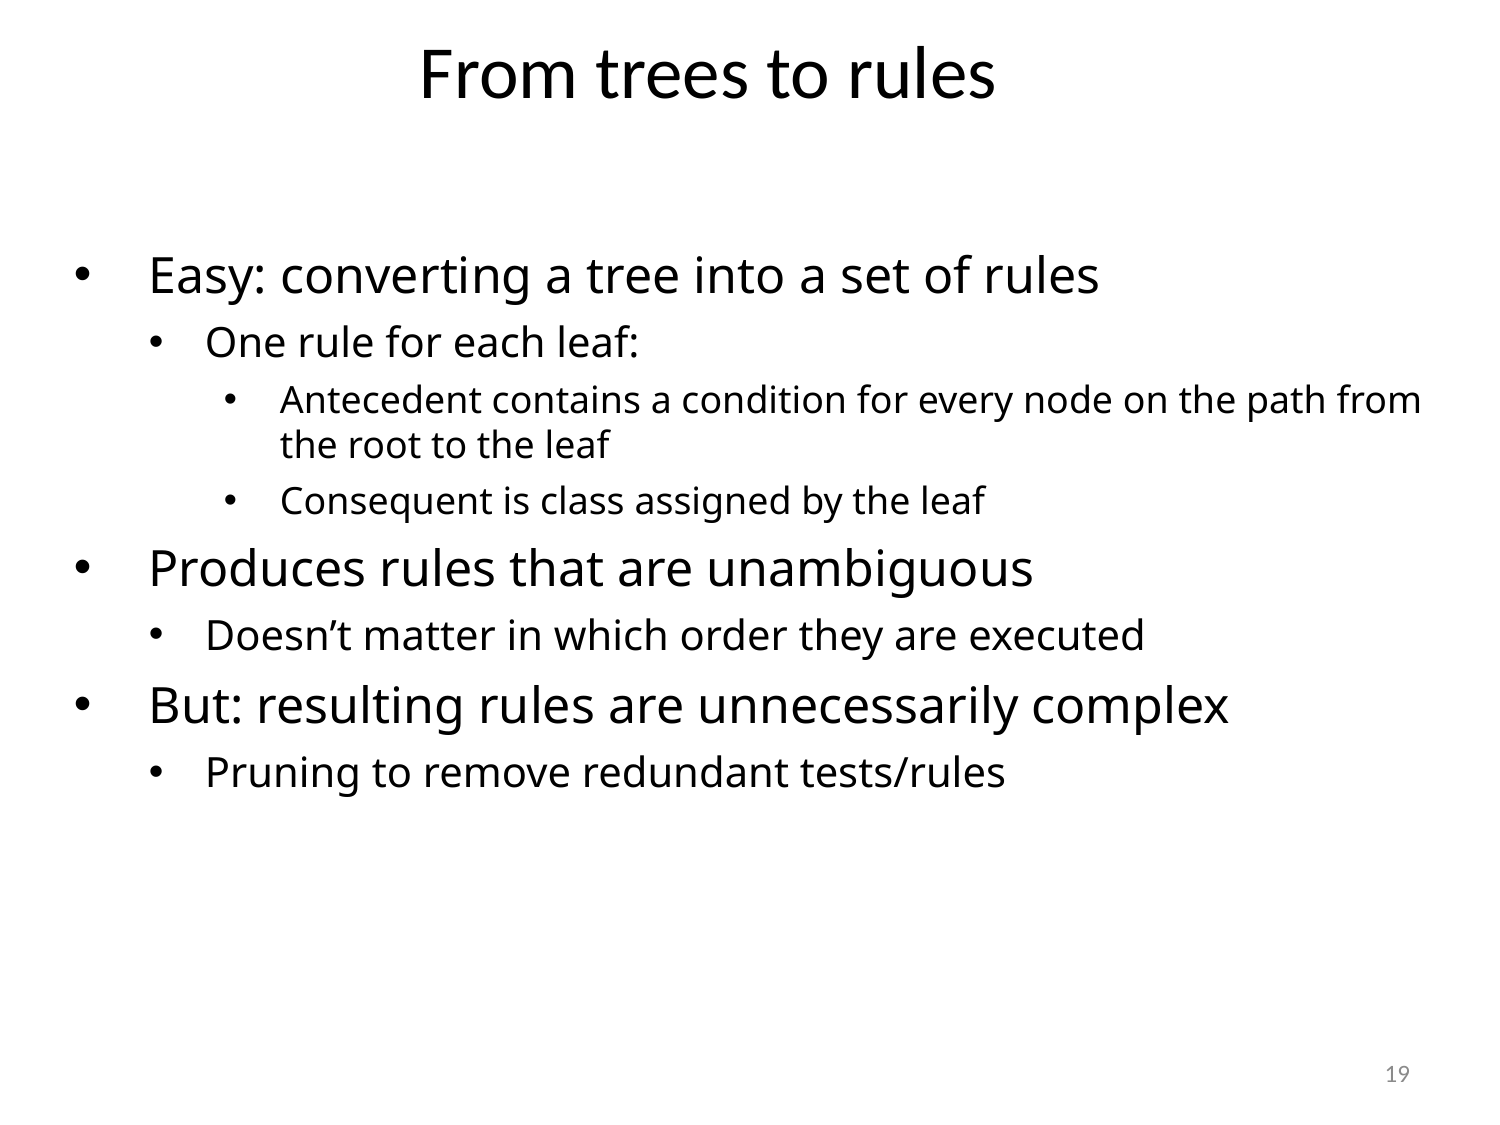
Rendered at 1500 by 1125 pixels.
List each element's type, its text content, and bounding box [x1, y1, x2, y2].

title From trees to rules [89, 0, 1328, 149]
slide_number 19 [1074, 1042, 1425, 1103]
text_box Easy: converting a tree into a set of rules One rule for each leaf: Antecedent contains a condition for every node on the path from the root to the leaf Consequent is class assigned by the leaf Produces rules that are unambiguous Doesn’t matter in which order they are executed But: resulting rules are unnecessarily complex Pruning to remove redundant tests/rules [58, 236, 1447, 803]
